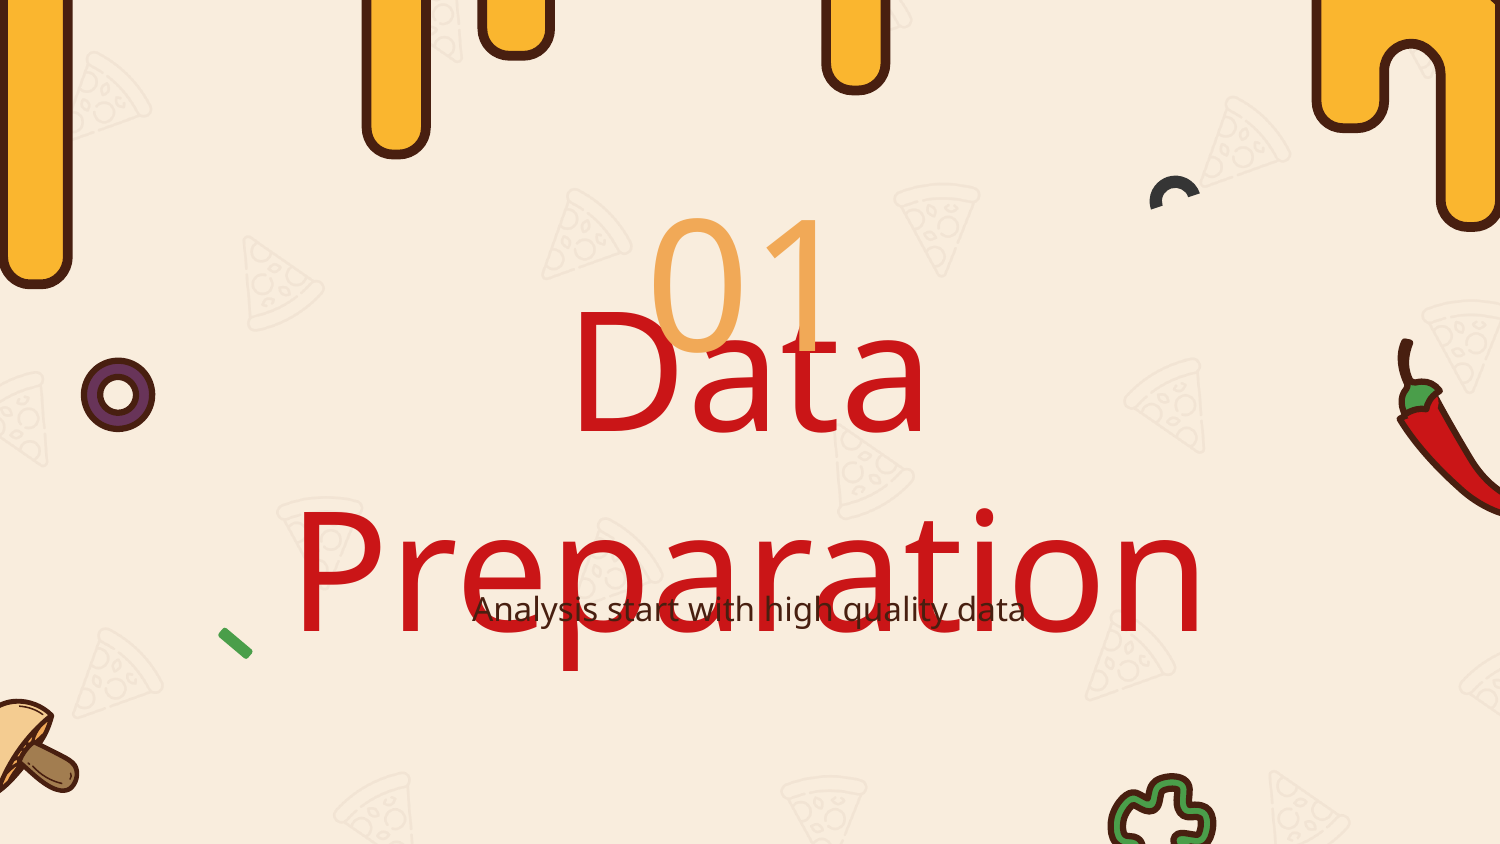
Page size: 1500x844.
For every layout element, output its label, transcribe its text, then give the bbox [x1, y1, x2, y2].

subtitle Analysis start with high quality data [366, 544, 1134, 673]
title 01 [366, 171, 1134, 386]
picture [0, 0, 1500, 844]
picture [1127, 792, 1197, 844]
title Data Preparation [226, 385, 1274, 545]
